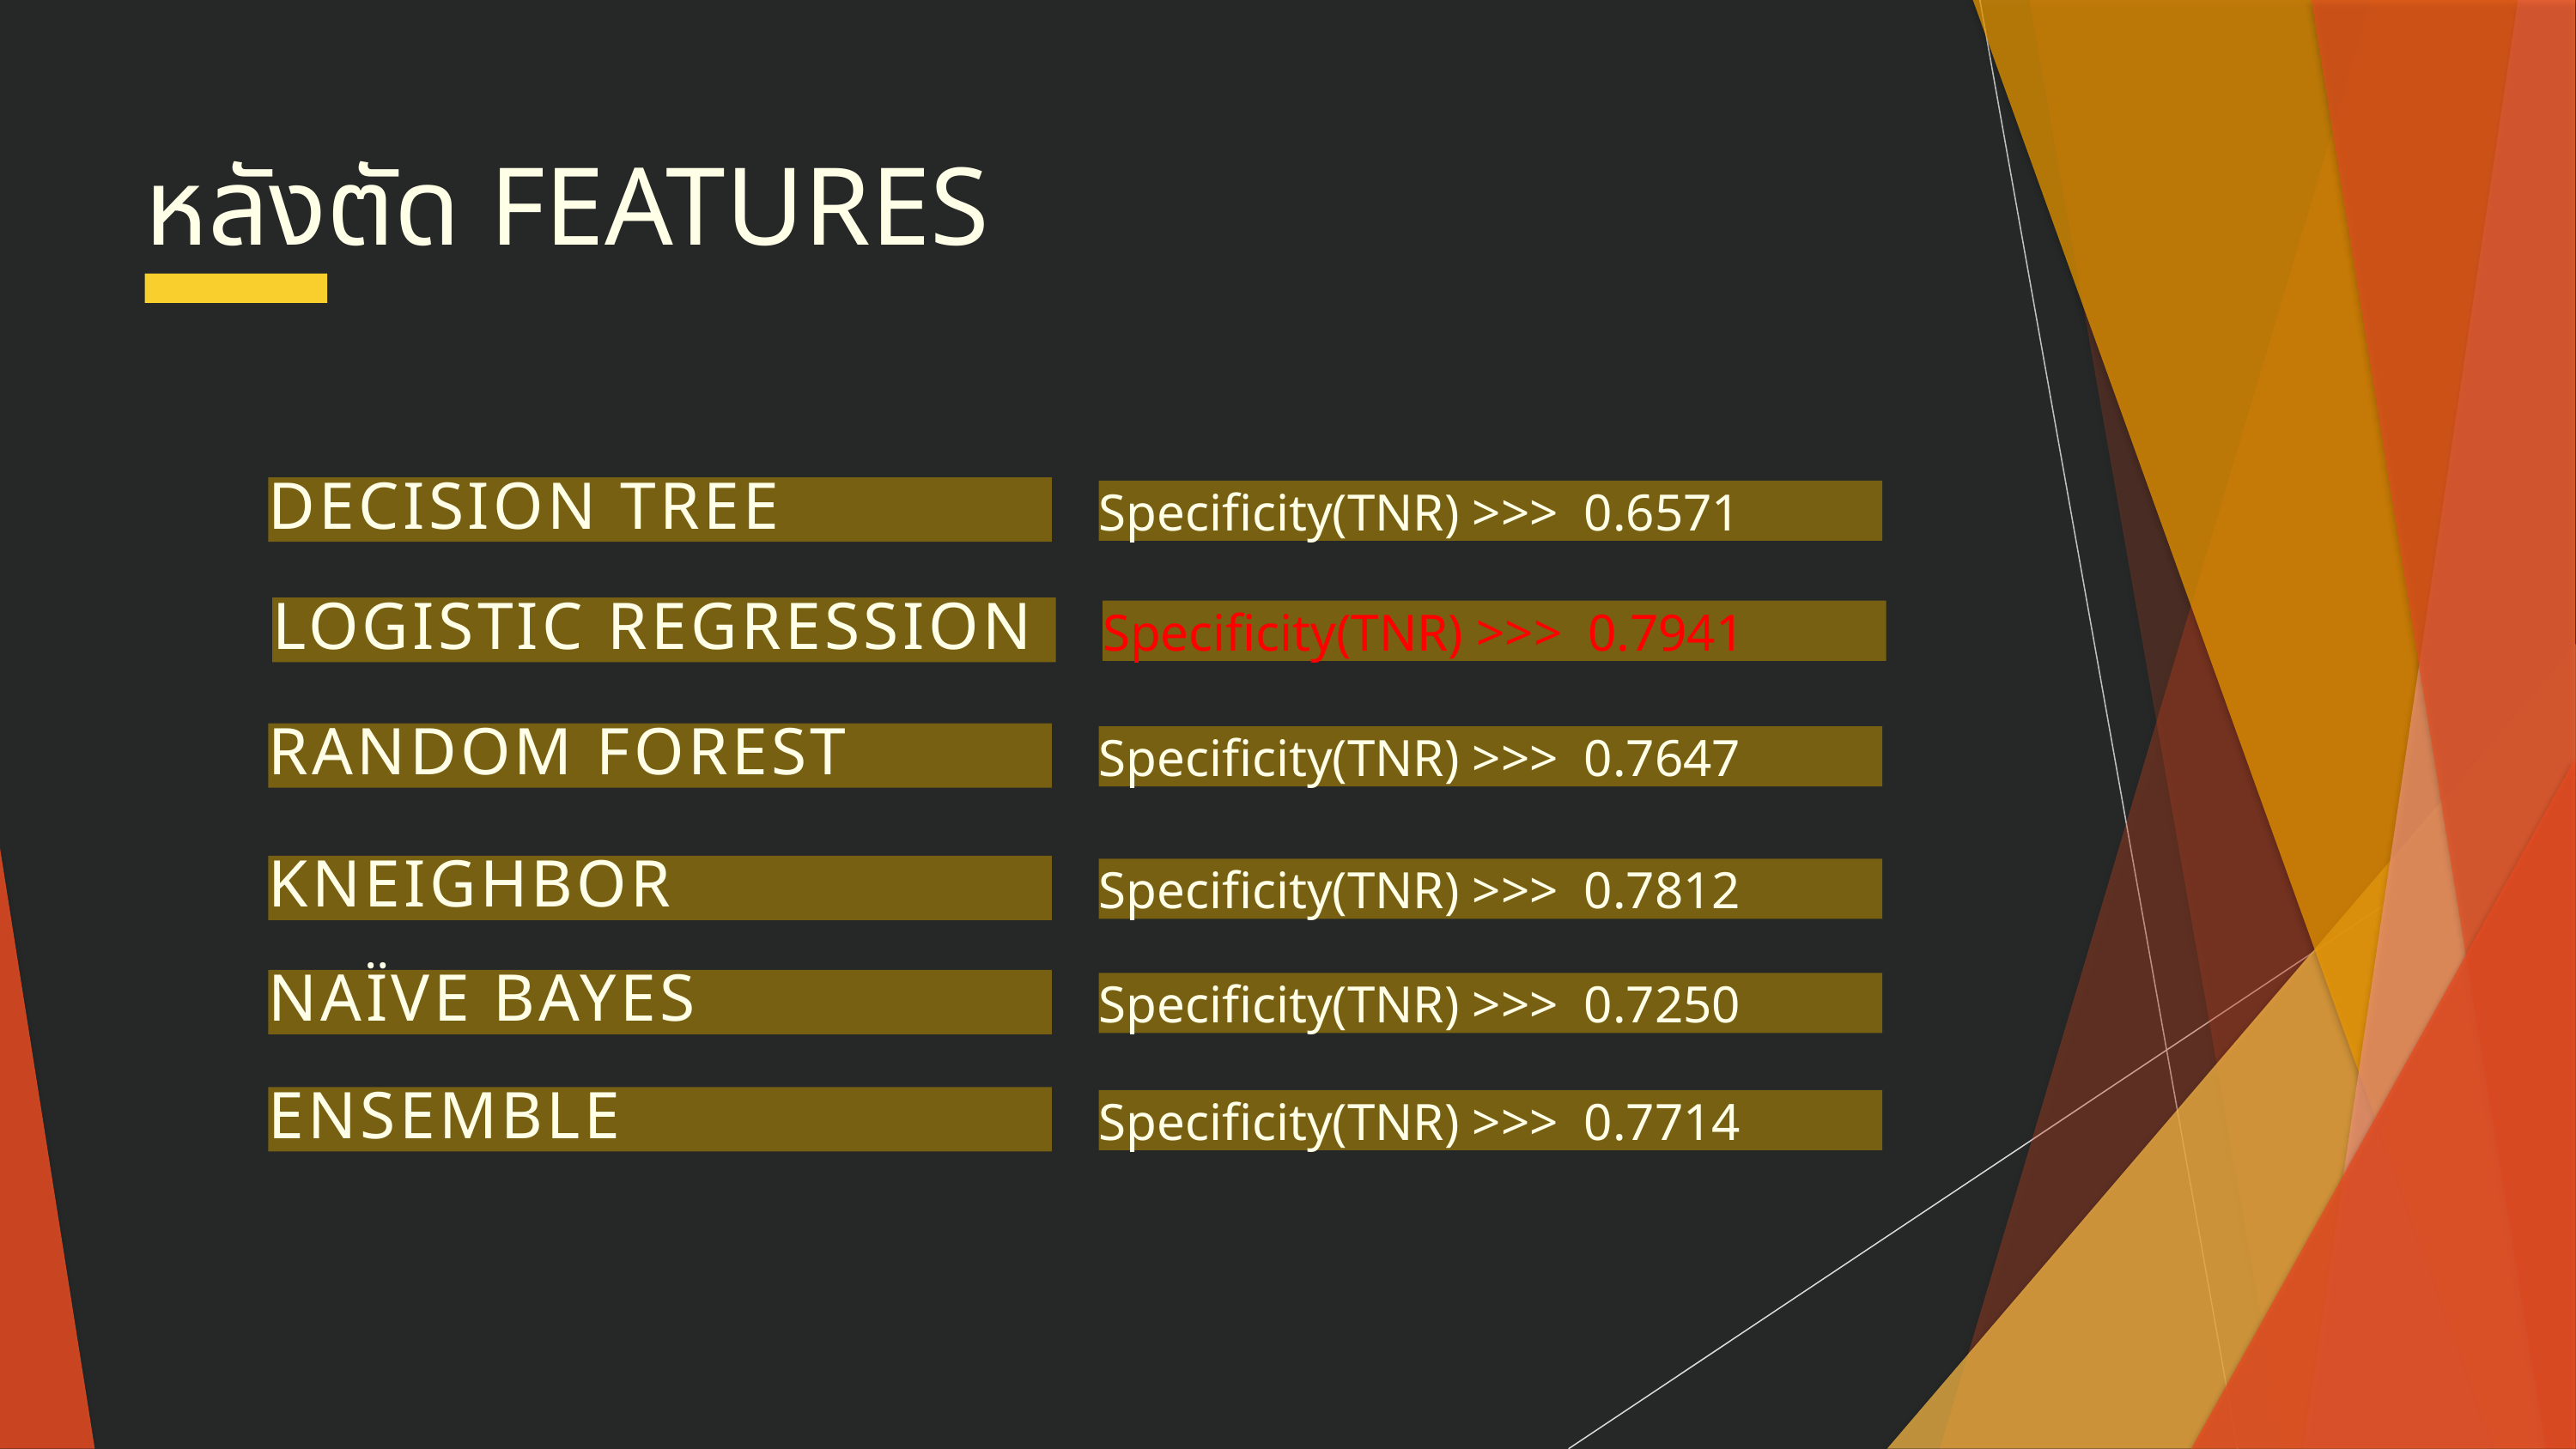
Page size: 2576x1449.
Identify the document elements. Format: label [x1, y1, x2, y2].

text_box [271, 597, 1887, 667]
text_box [267, 723, 1883, 792]
text_box [144, 148, 1804, 304]
text_box [267, 1086, 1883, 1156]
text_box [267, 969, 1883, 1039]
text_box [267, 855, 1883, 925]
text_box [267, 476, 1883, 547]
